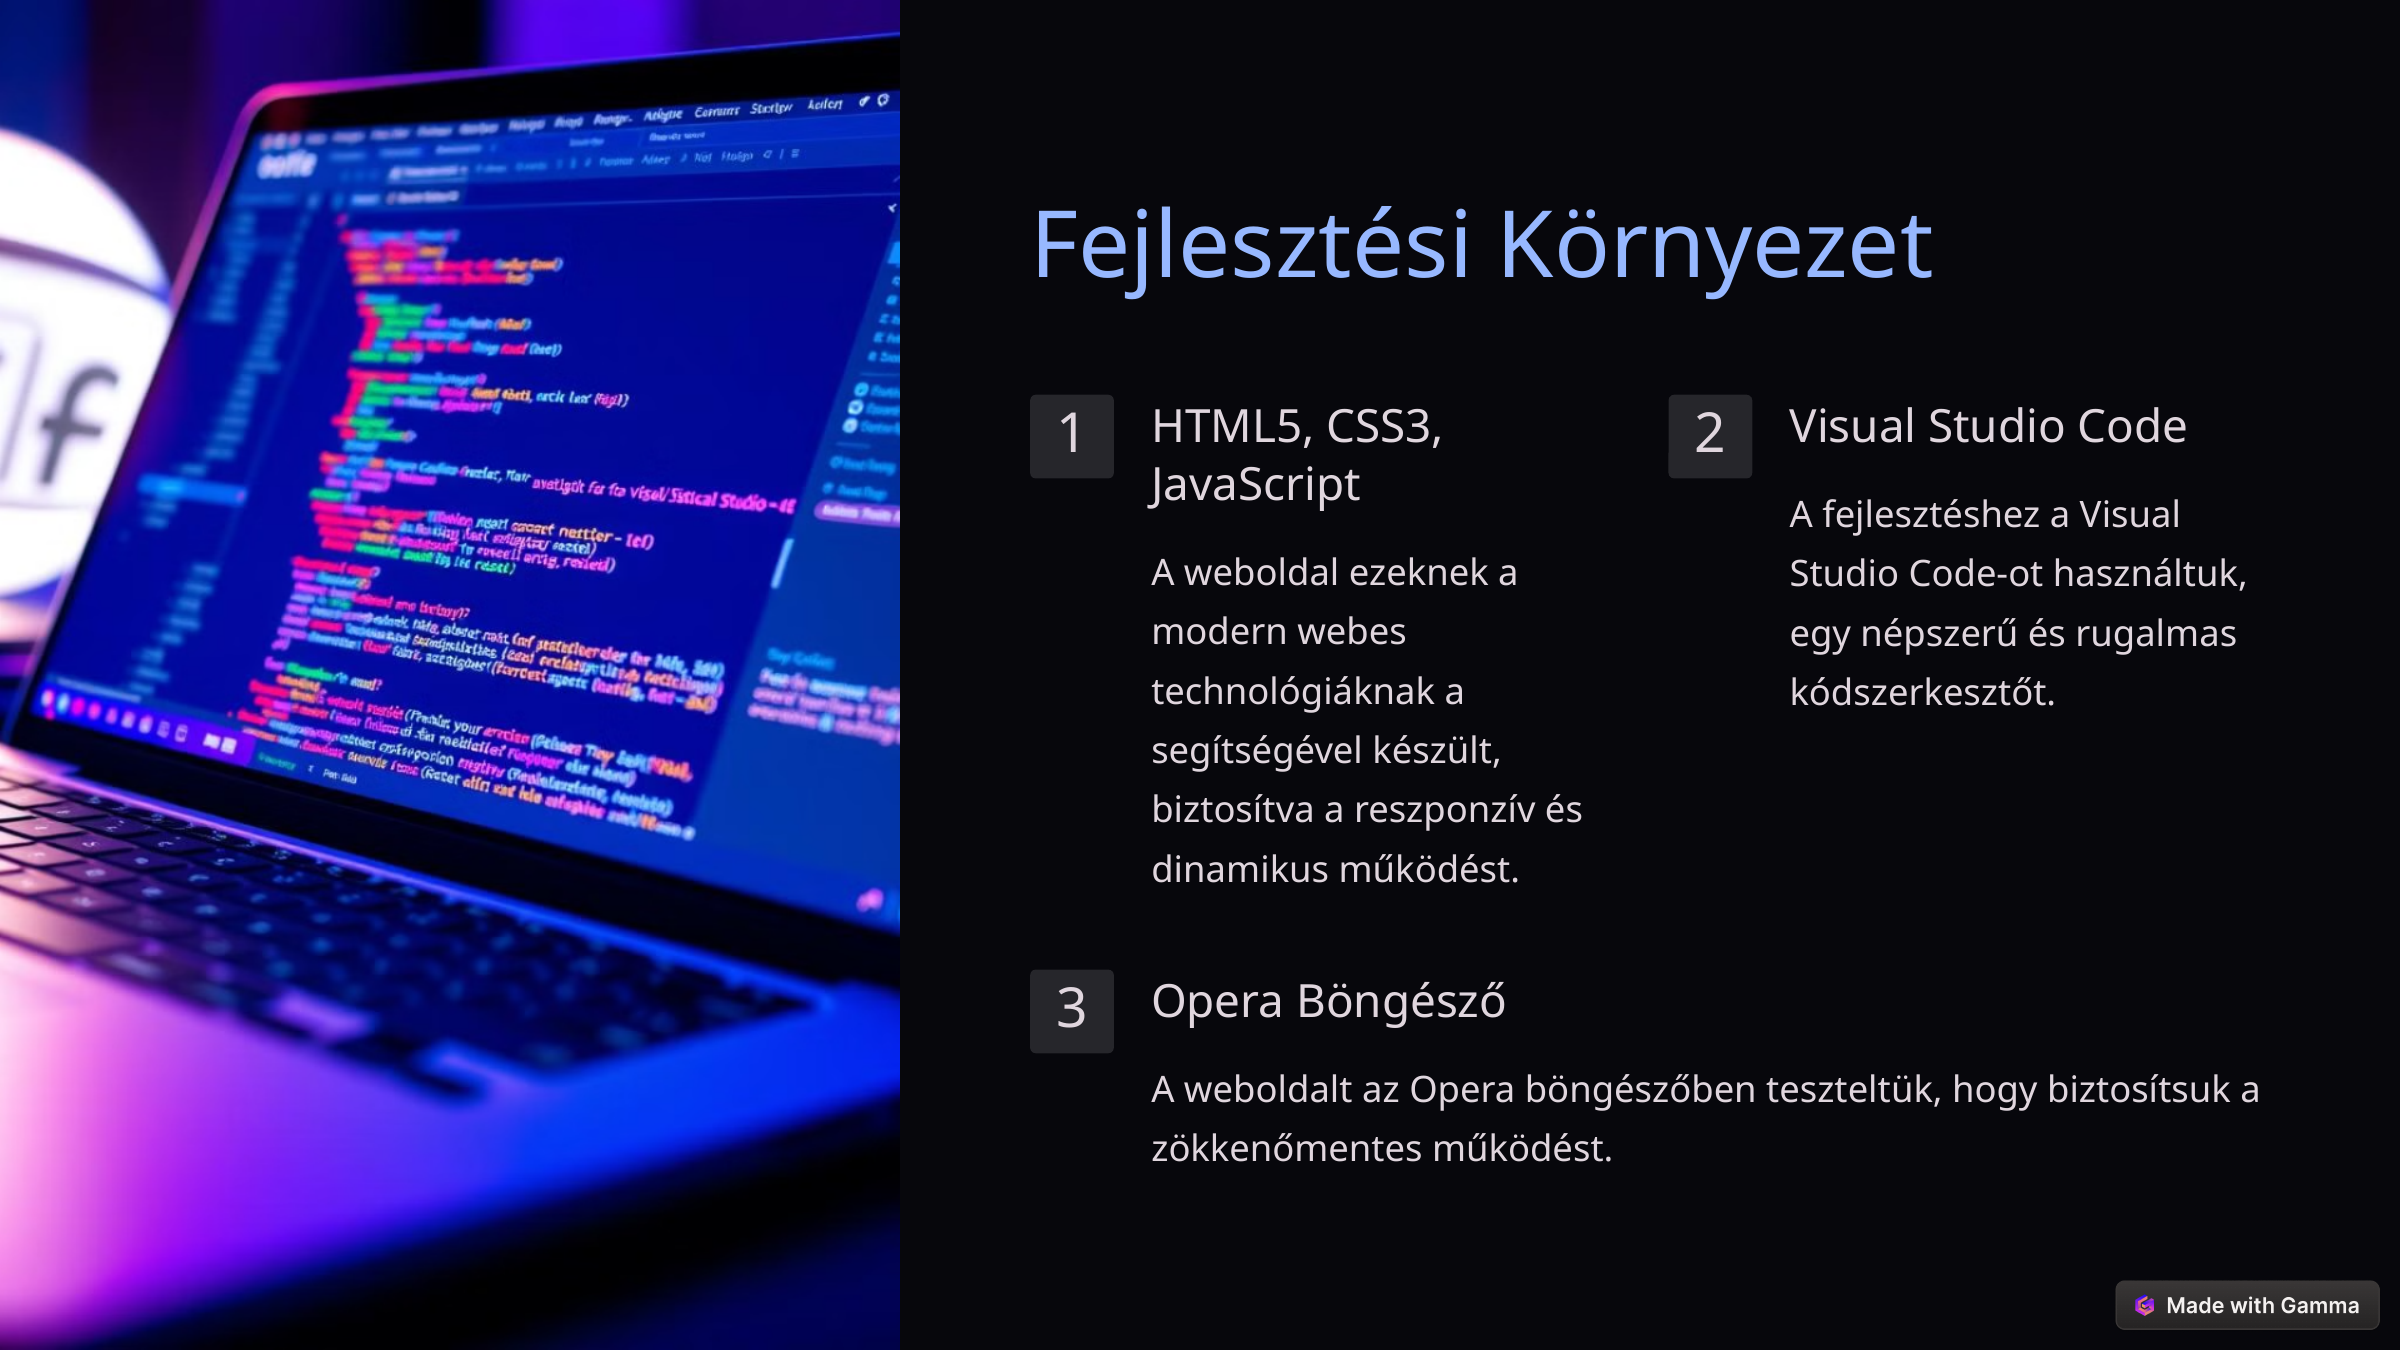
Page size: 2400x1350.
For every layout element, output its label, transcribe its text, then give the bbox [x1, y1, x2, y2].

picture [0, 0, 900, 1350]
text_box 1 [1060, 408, 1084, 465]
text_box Opera Böngésző [1151, 969, 1617, 1028]
text_box HTML5, CSS3, JavaScript [1151, 394, 1632, 512]
text_box A weboldal ezeknek a modern webes technológiáknak a segítségével készült, biztosítva a reszponzív és dinamikus működést. [1151, 533, 1632, 891]
text_box Fejlesztési Környezet [1030, 180, 2023, 298]
text_box 2 [1693, 408, 1728, 465]
picture [2106, 1271, 2389, 1339]
text_box A fejlesztéshez a Visual Studio Code-ot használtuk, egy népszerű és rugalmas kódszerkesztőt. [1789, 475, 2270, 714]
text_box [1668, 394, 1753, 479]
text_box [1030, 969, 1114, 1054]
text_box A weboldalt az Opera böngészőben teszteltük, hogy biztosítsuk a zökkenőmentes működést. [1151, 1050, 2270, 1169]
text_box 3 [1054, 983, 1090, 1040]
text_box Visual Studio Code [1789, 394, 2255, 453]
text_box [1030, 394, 1114, 479]
